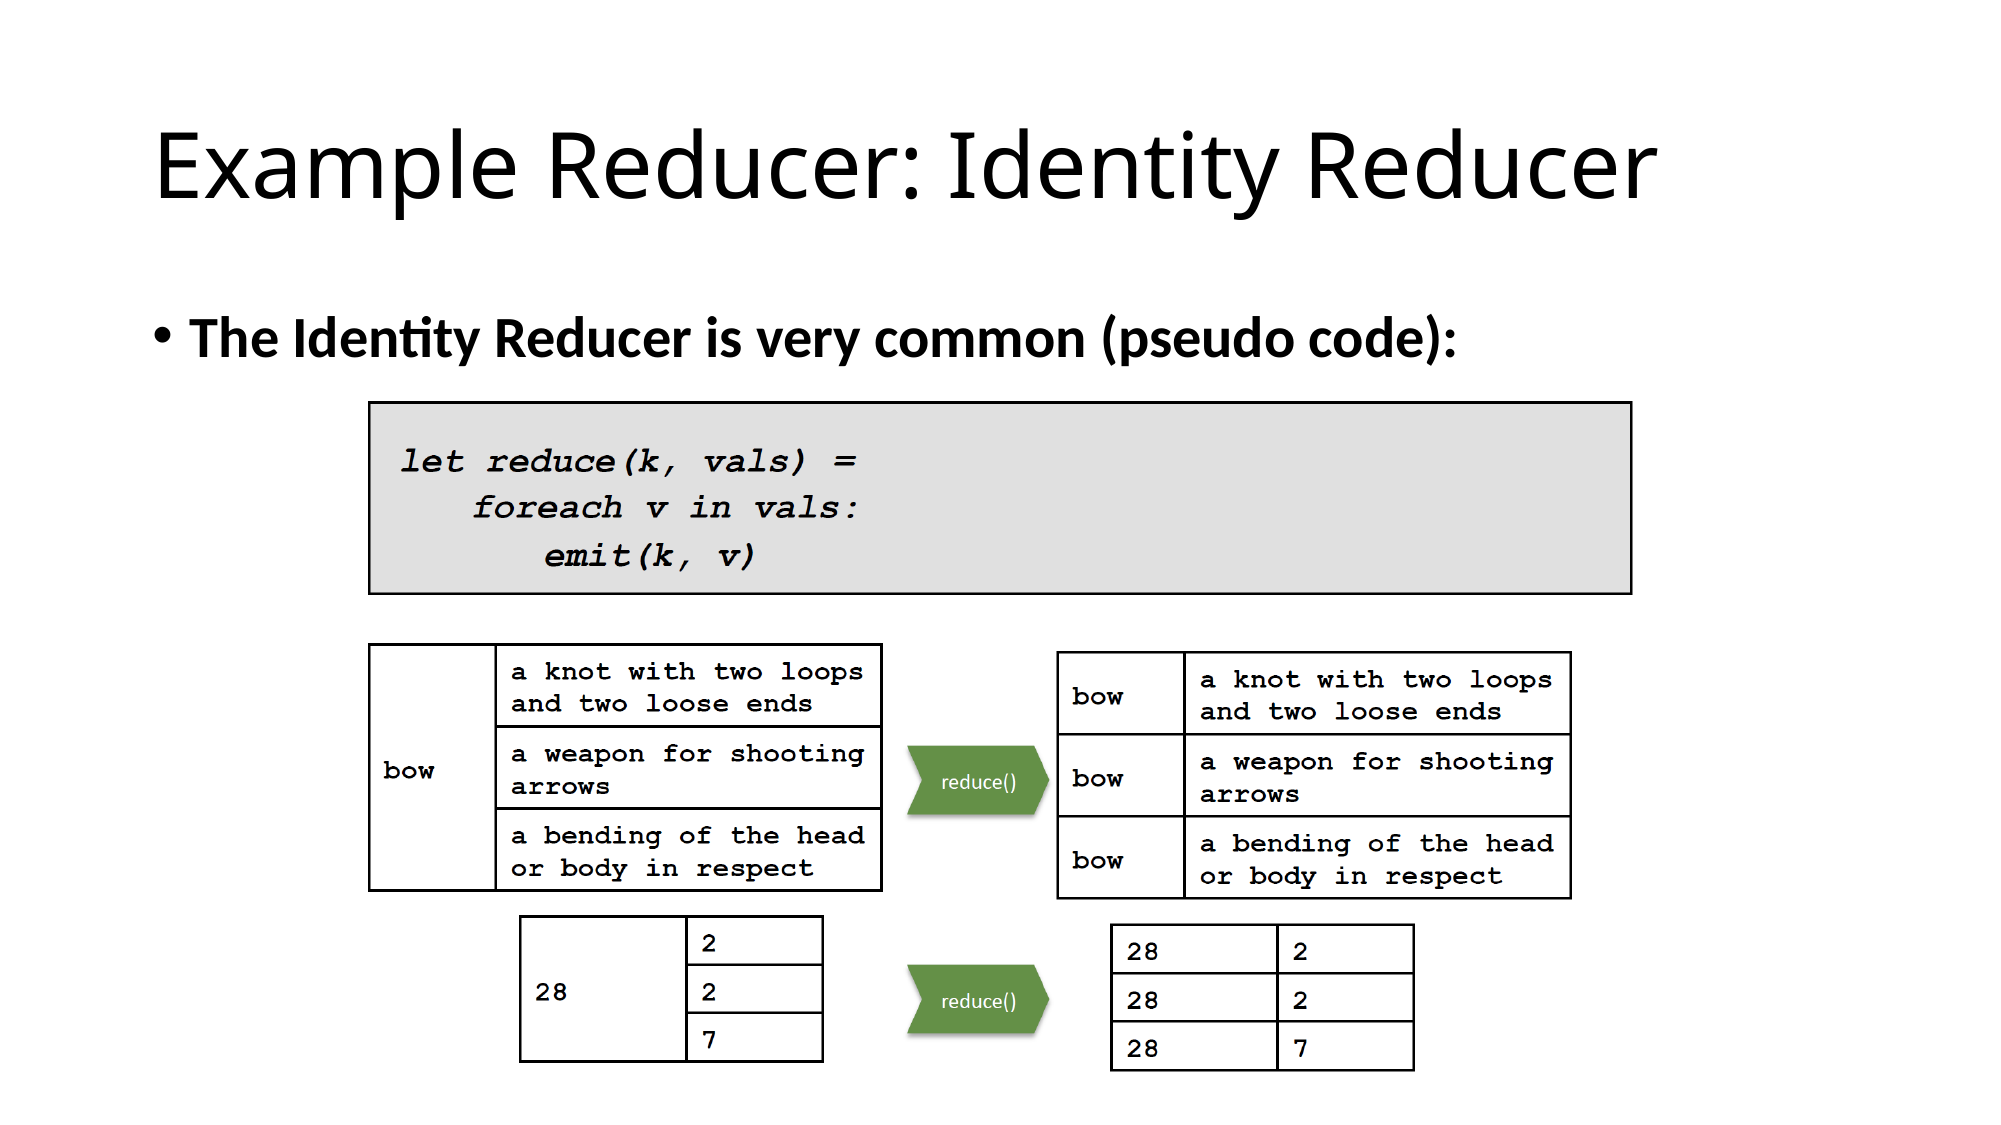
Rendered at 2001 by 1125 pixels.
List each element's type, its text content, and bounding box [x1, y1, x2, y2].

picture [347, 380, 1652, 1072]
title Example Reducer: Identity Reducer [137, 59, 1863, 278]
list The Identity Reducer is very common (pseudo code): [137, 299, 1863, 1014]
